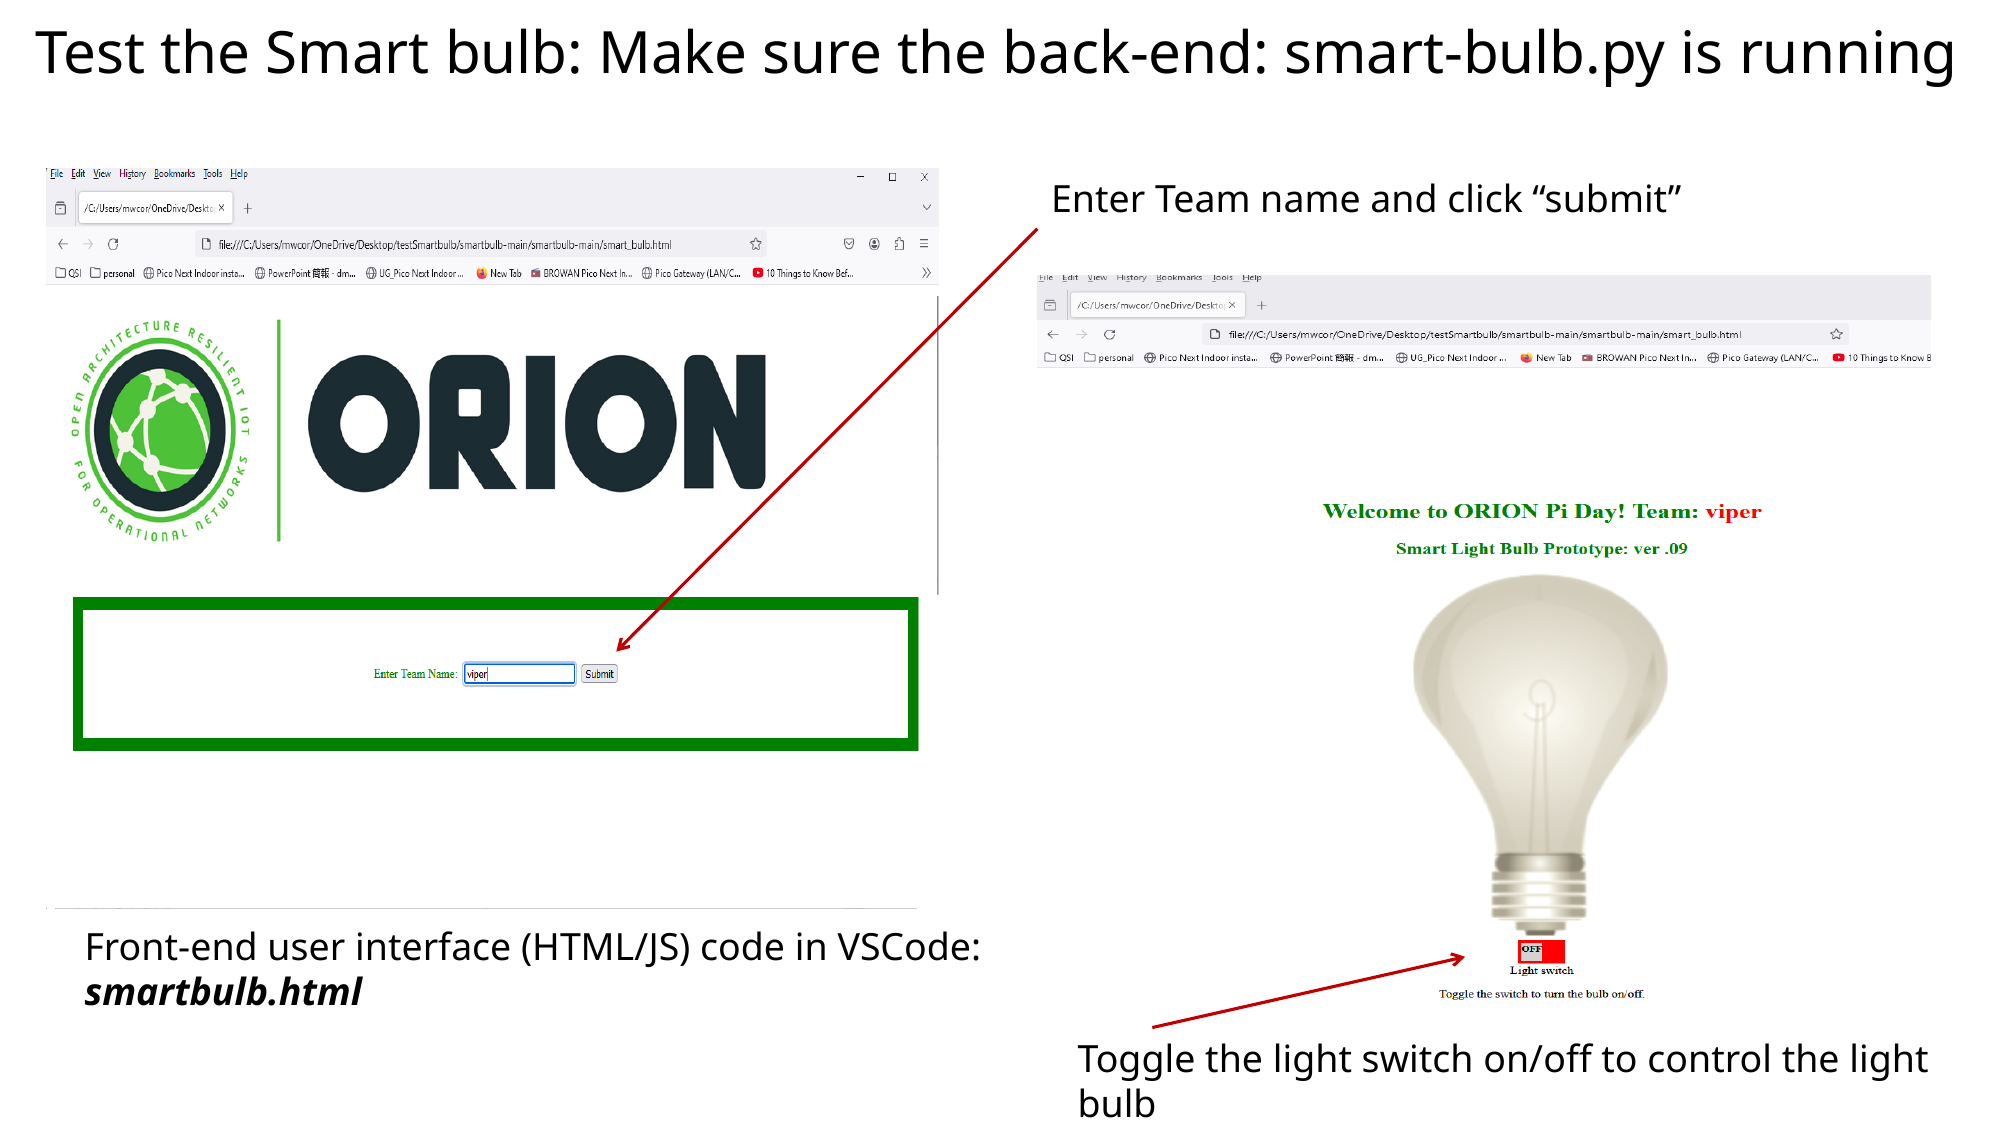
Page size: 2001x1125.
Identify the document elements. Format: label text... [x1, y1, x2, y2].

text_box Front-end user interface (HTML/JS) code in VSCode: smartbulb.html [69, 915, 1036, 1021]
text_box Enter Team name and click “submit” [1036, 168, 1740, 228]
picture [1036, 275, 1931, 1029]
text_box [1151, 956, 1466, 1029]
text_box Toggle the light switch on/off to control the light bulb [1062, 1027, 2000, 1125]
picture [45, 167, 940, 909]
title Test the Smart bulb: Make sure the back-end: smart-bulb.py is running [15, 12, 1978, 98]
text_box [615, 228, 1038, 653]
